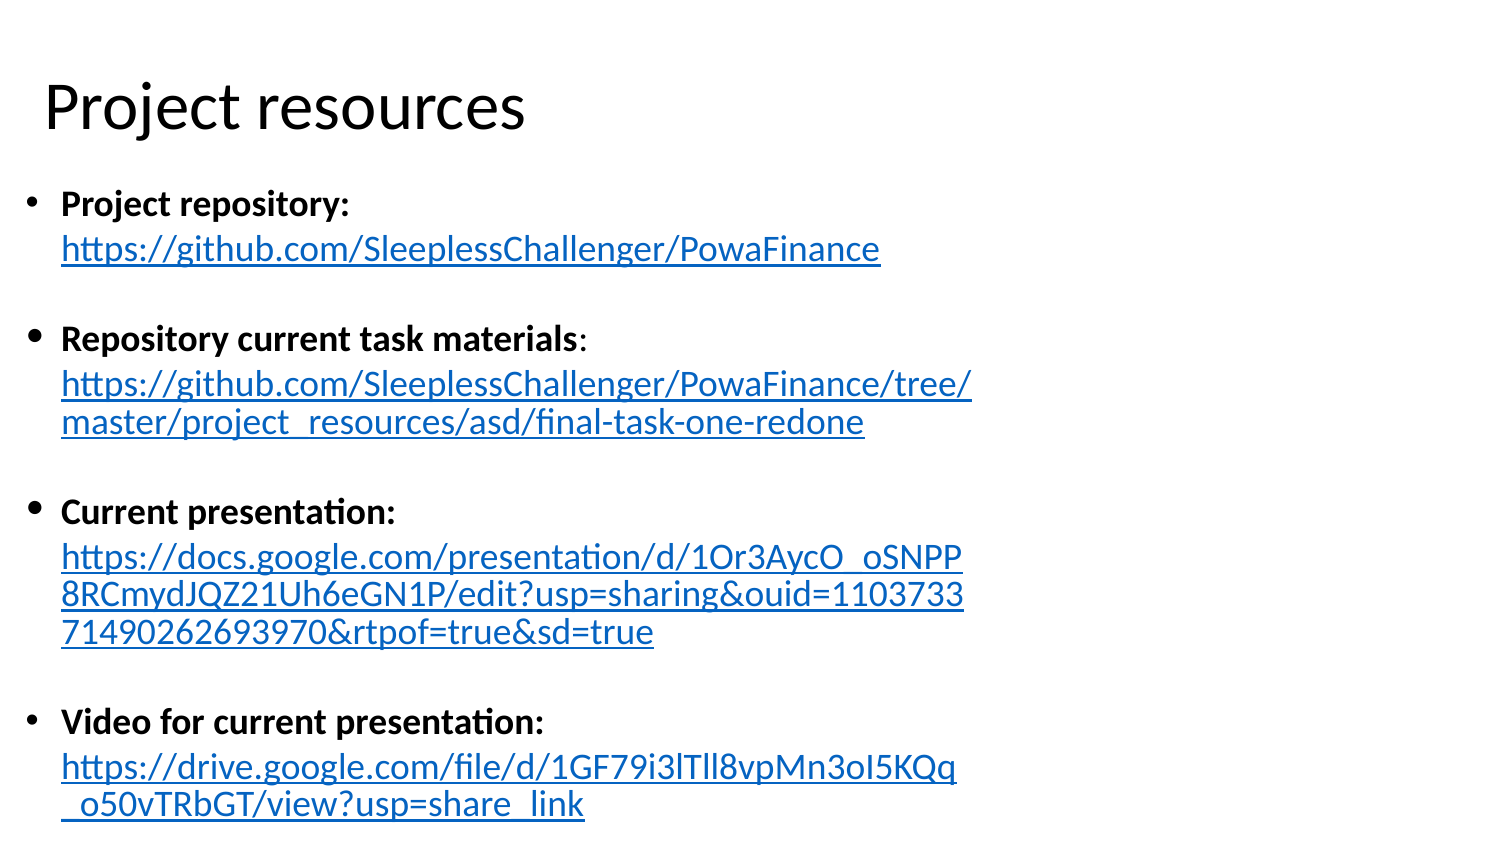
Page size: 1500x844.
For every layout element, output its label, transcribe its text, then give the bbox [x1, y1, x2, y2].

list Project repository: https://github.com/SleeplessChallenger/PowaFinance Repository current task materials: https://github.com/SleeplessChallenger/PowaFinance/tree/master/project_resources/asd/final-task-one-redone Current presentation: https://docs.google.com/presentation/d/1Or3AycO_oSNPP8RCmydJQZ21Uh6eGN1P/edit?usp=sharing&ouid=110373371490262693970&rtpof=true&sd=true Video for current presentation: https://drive.google.com/file/d/1GF79i3lTll8vpMn3oI5KQq_o50vTRbGT/view?usp=share_link [14, 173, 987, 820]
title Project resources [33, 26, 1327, 190]
